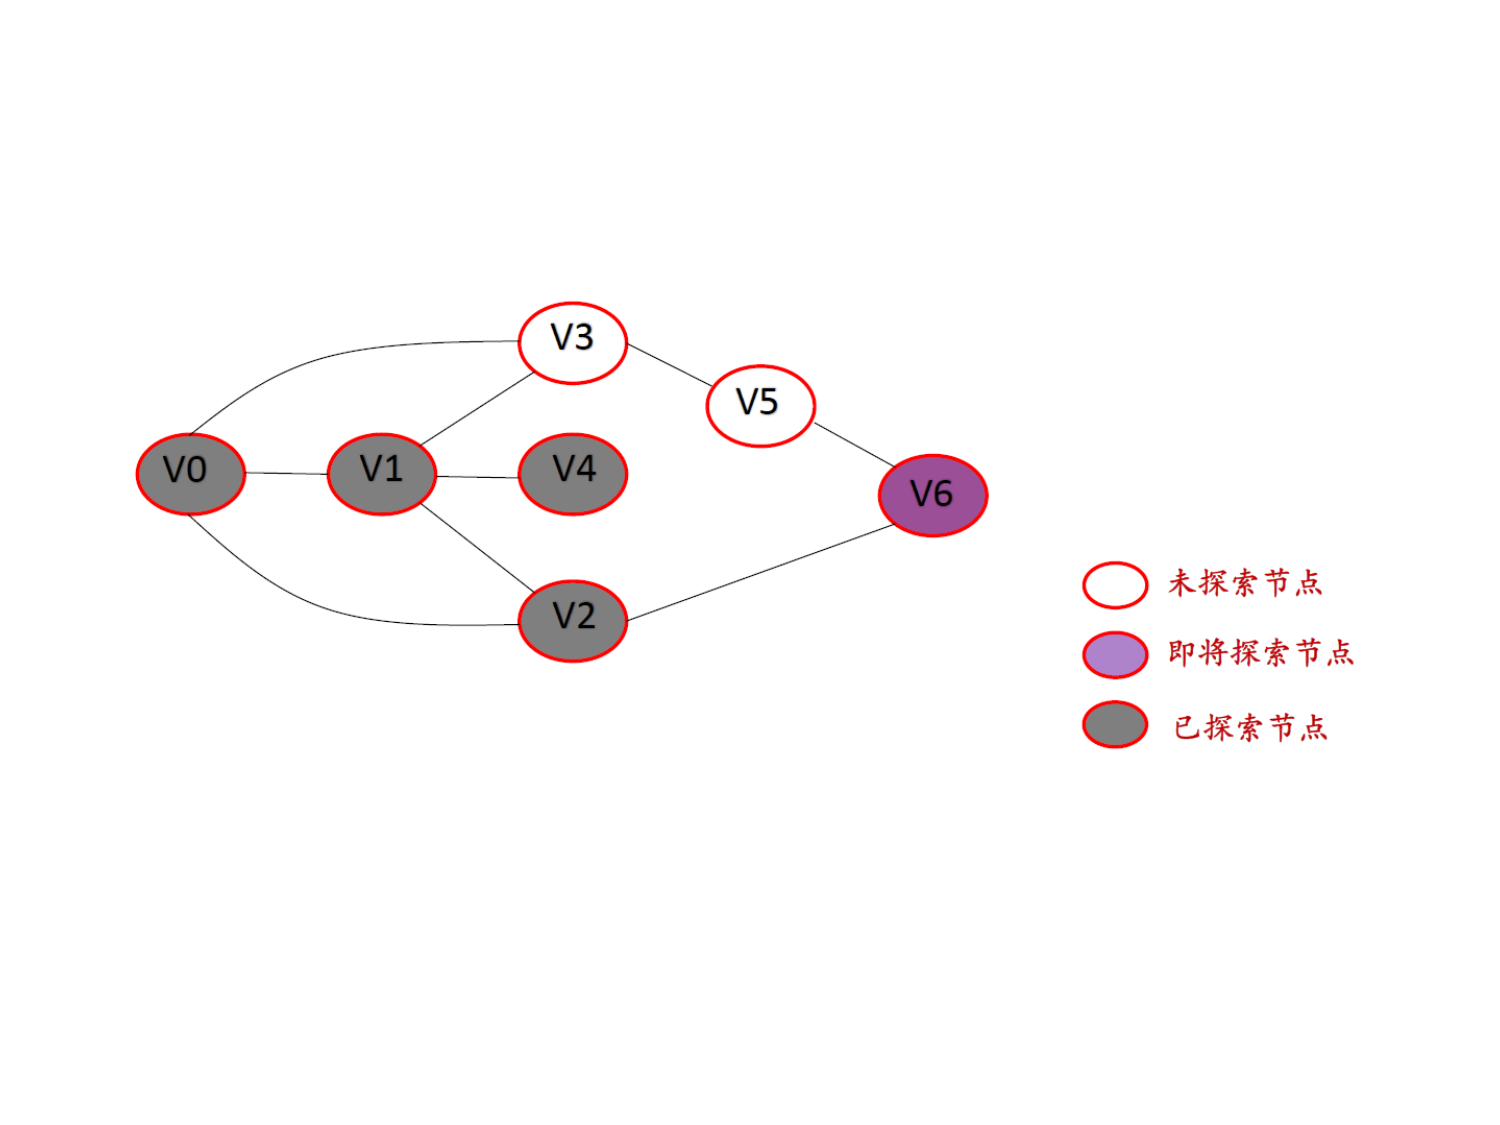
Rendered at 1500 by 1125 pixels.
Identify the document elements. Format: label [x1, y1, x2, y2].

picture [39, 286, 1461, 839]
